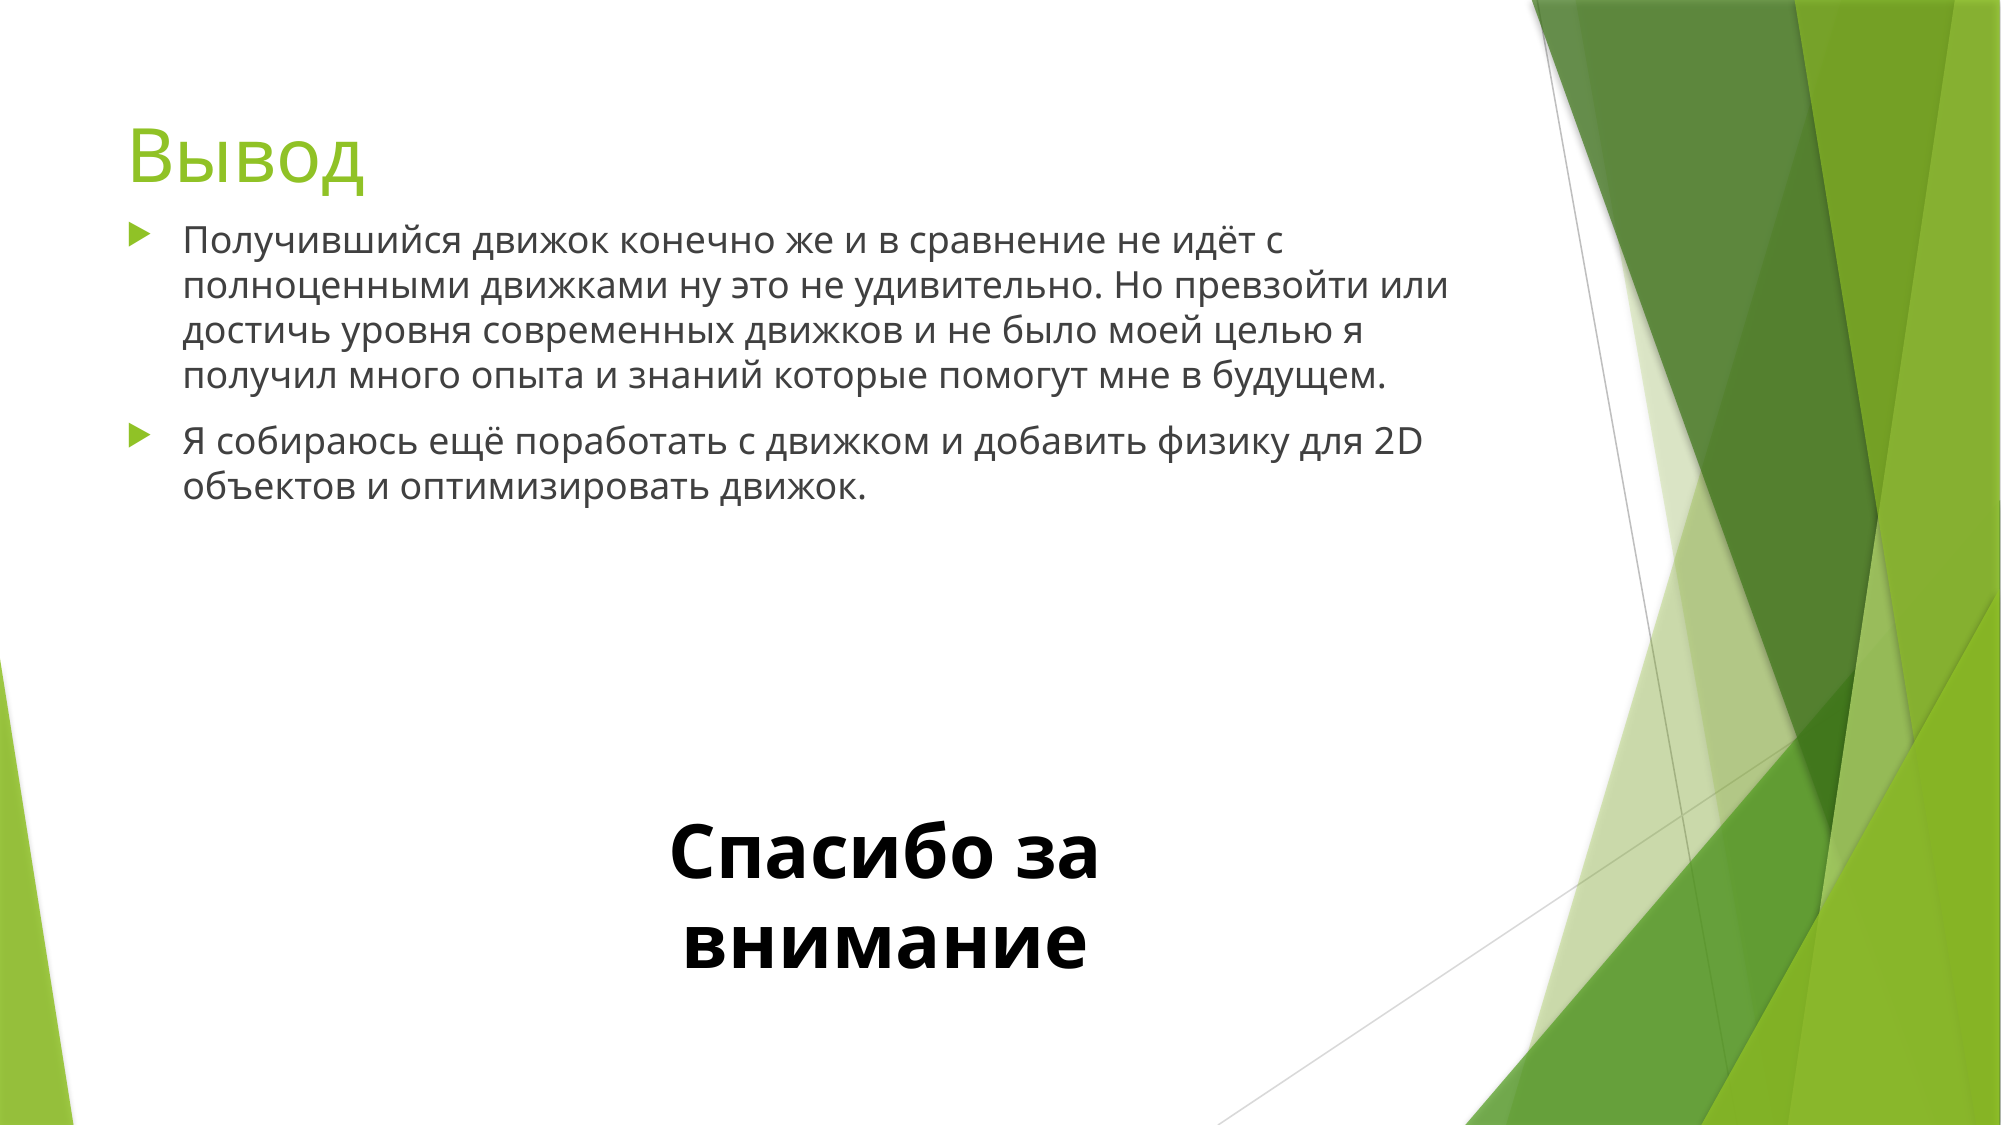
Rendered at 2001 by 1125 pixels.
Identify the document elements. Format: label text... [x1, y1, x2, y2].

text_box Спасибо за внимание [470, 796, 1301, 992]
title Вывод [111, 99, 1522, 208]
list Получившийся движок конечно же и в сравнение не идёт с полноценными движками ну это не удивительно. Но превзойти или достичь уровня современных движков и не было моей целью я получил много опыта и знаний которые помогут мне в будущем. Я собираюсь ещё поработать с движком и добавить физику для 2D объектов и оптимизировать движок. [111, 208, 1522, 551]
